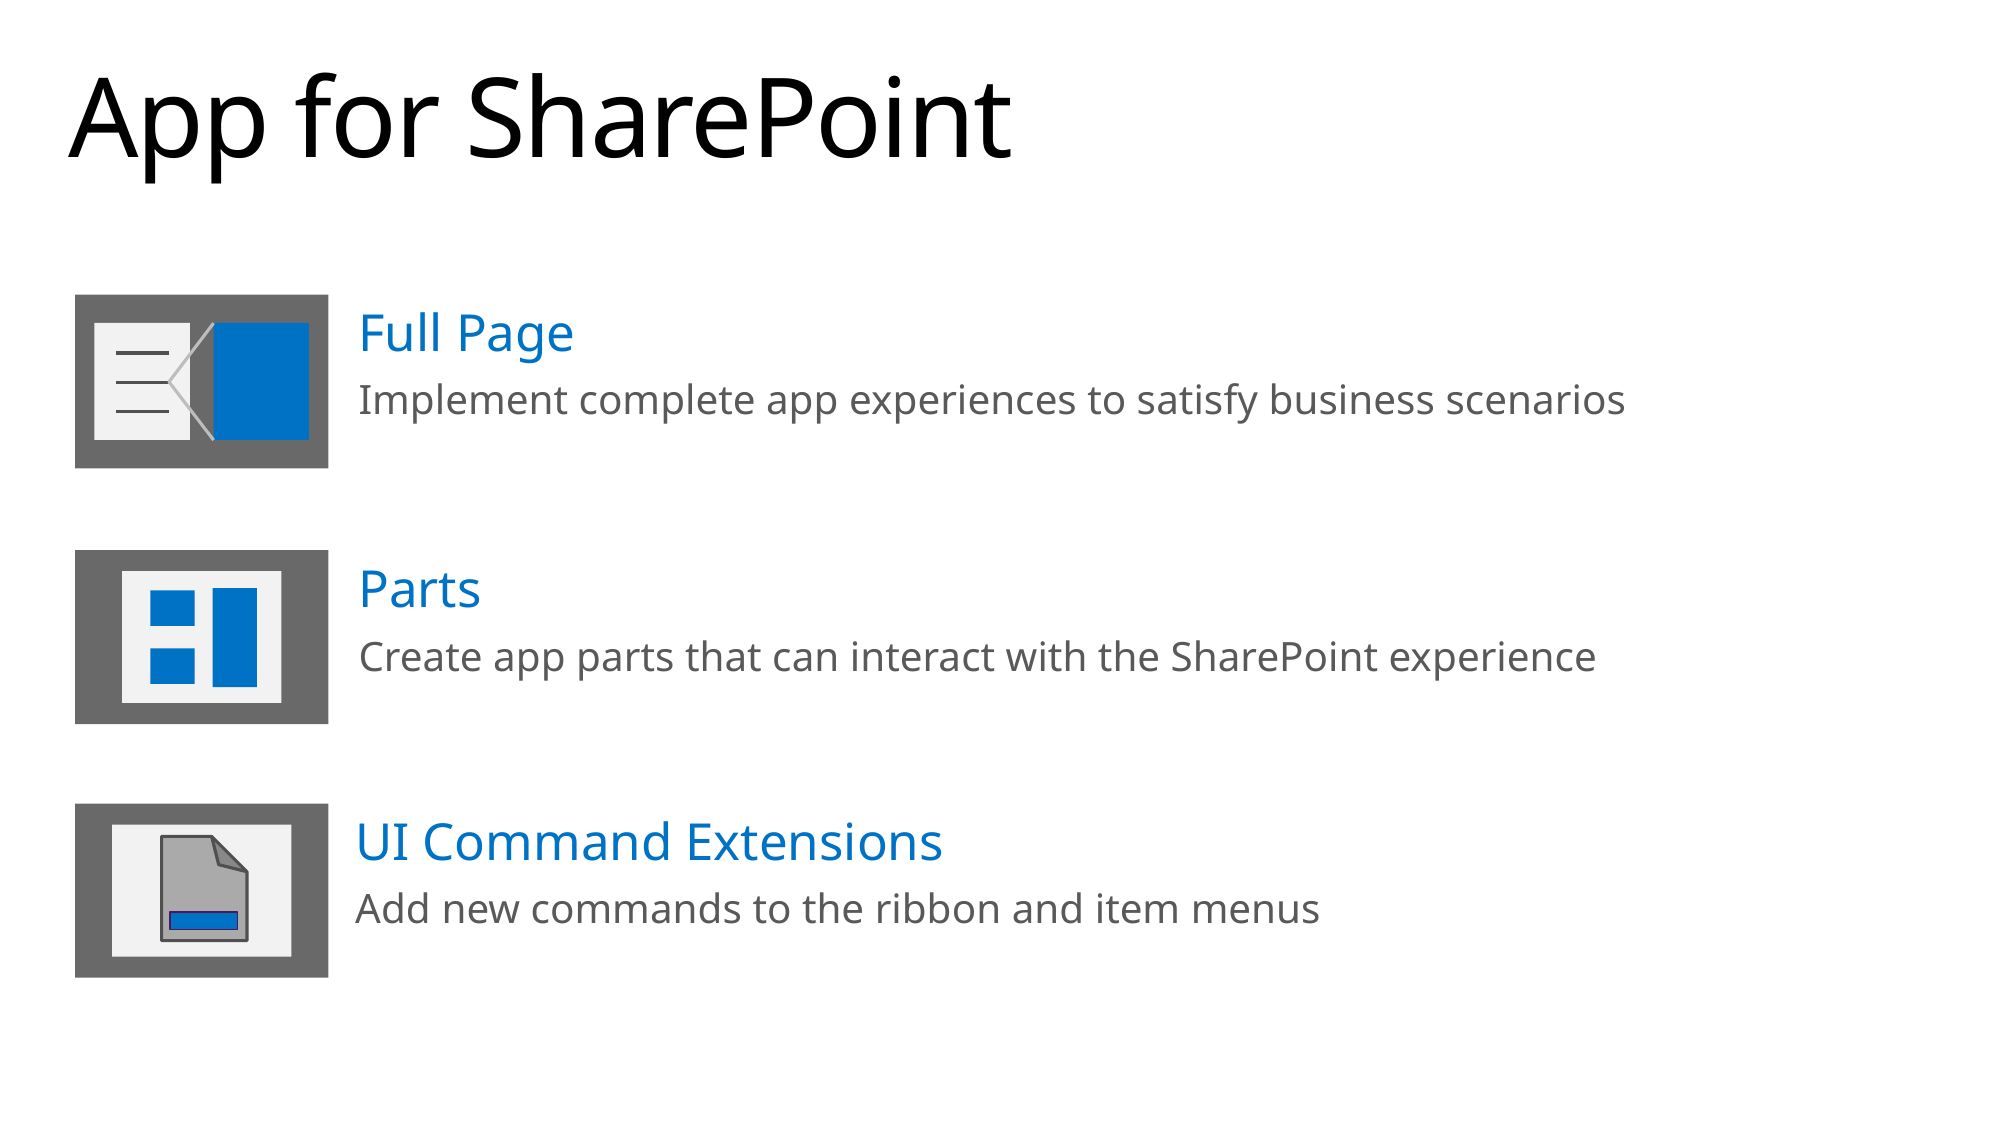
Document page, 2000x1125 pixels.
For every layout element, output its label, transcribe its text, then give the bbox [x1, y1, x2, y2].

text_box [74, 801, 1401, 989]
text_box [74, 292, 1809, 480]
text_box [74, 549, 1621, 737]
title App for SharePoint [44, 47, 1956, 196]
